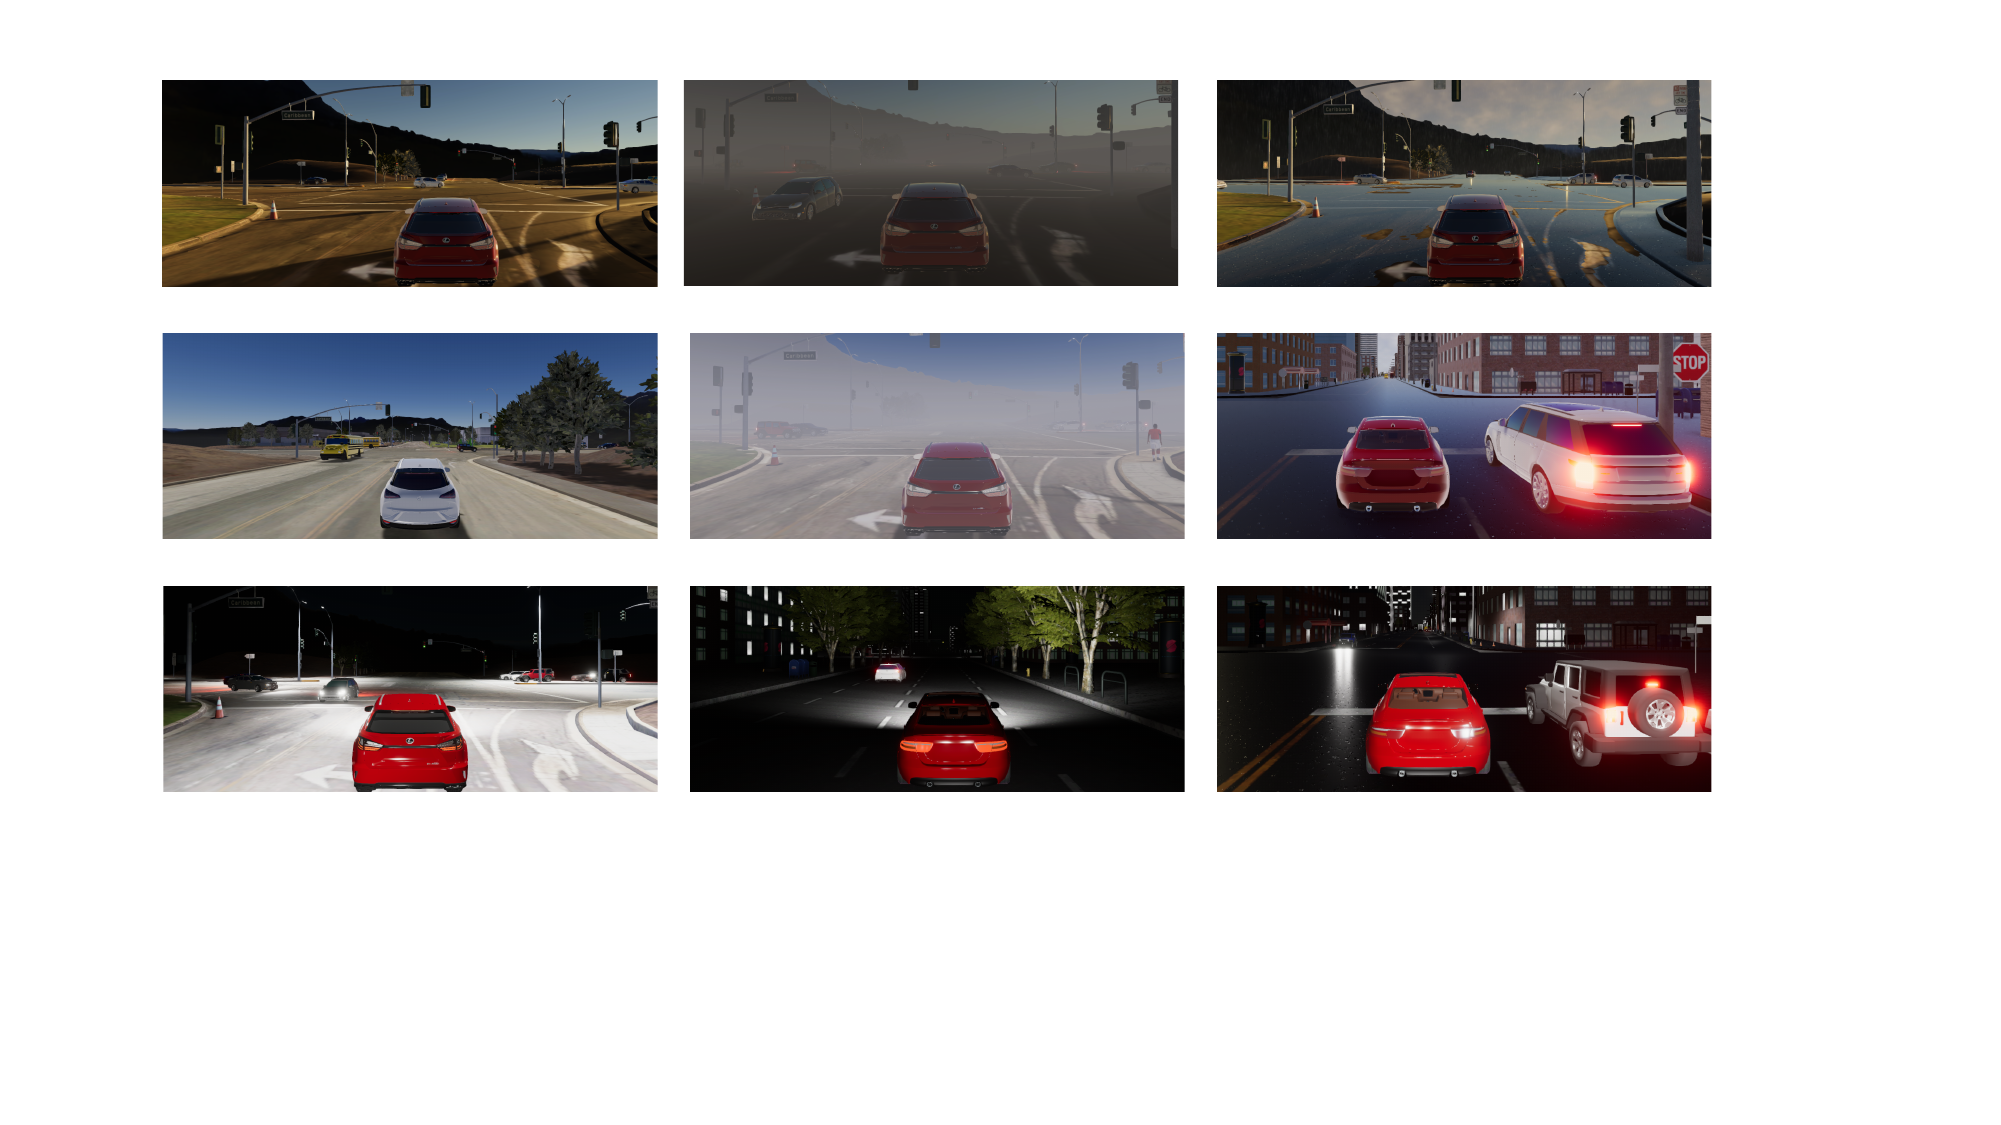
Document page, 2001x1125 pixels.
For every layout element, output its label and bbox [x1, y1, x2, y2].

text_box [157, 80, 1712, 792]
